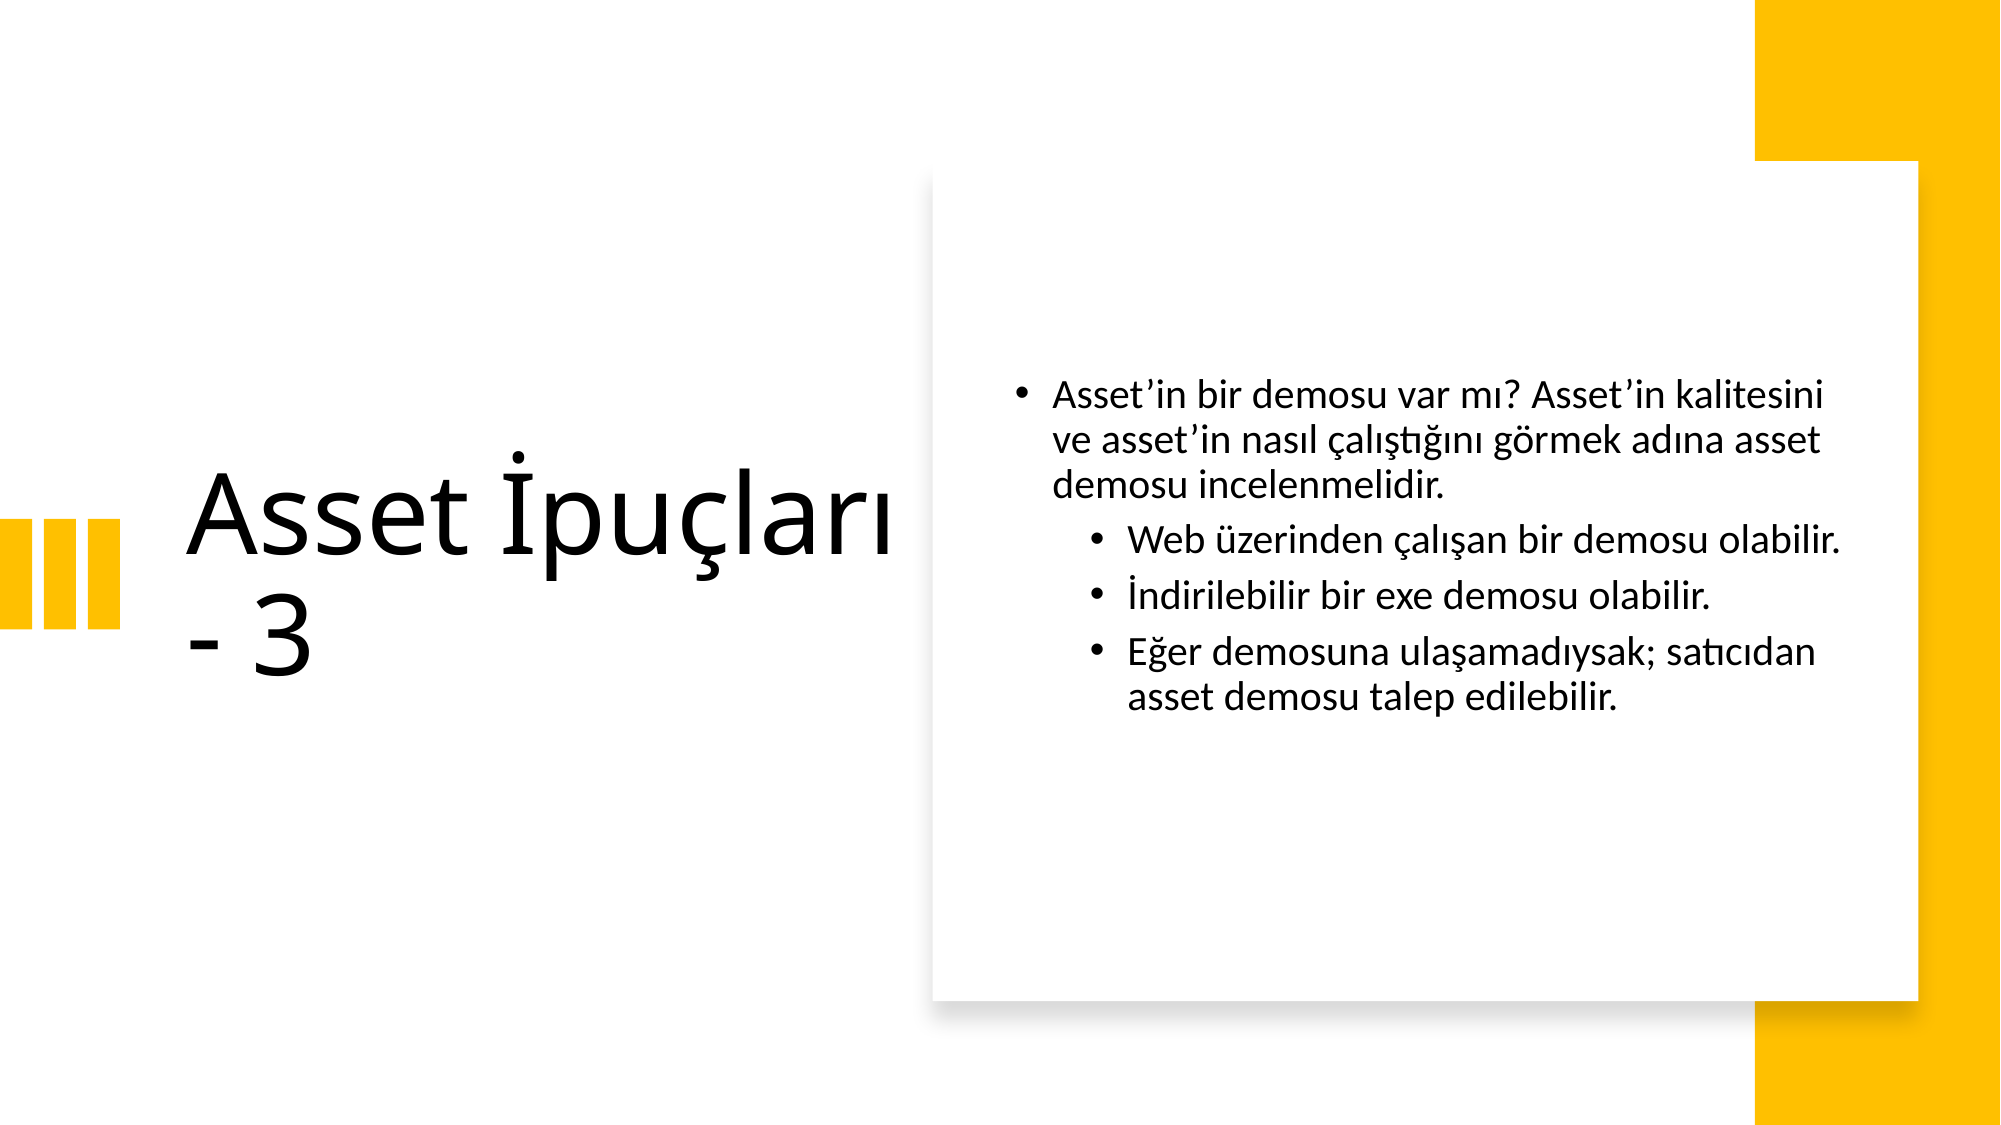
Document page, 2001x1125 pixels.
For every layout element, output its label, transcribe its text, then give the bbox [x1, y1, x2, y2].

text_box [0, 0, 1754, 1125]
text_box [932, 160, 1919, 1002]
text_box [0, 518, 120, 630]
title Asset İpuçları - 3 [171, 219, 922, 939]
list Asset’in bir demosu var mı? Asset’in kalitesini ve asset’in nasıl çalıştığını görmek adına asset demosu incelenmelidir. Web üzerinden çalışan bir demosu olabilir. İndirilebilir bir exe demosu olabilir. Eğer demosuna ulaşamadıysak; satıcıdan asset demosu talep edilebilir. [999, 219, 1863, 939]
text_box [1754, 0, 2000, 1125]
